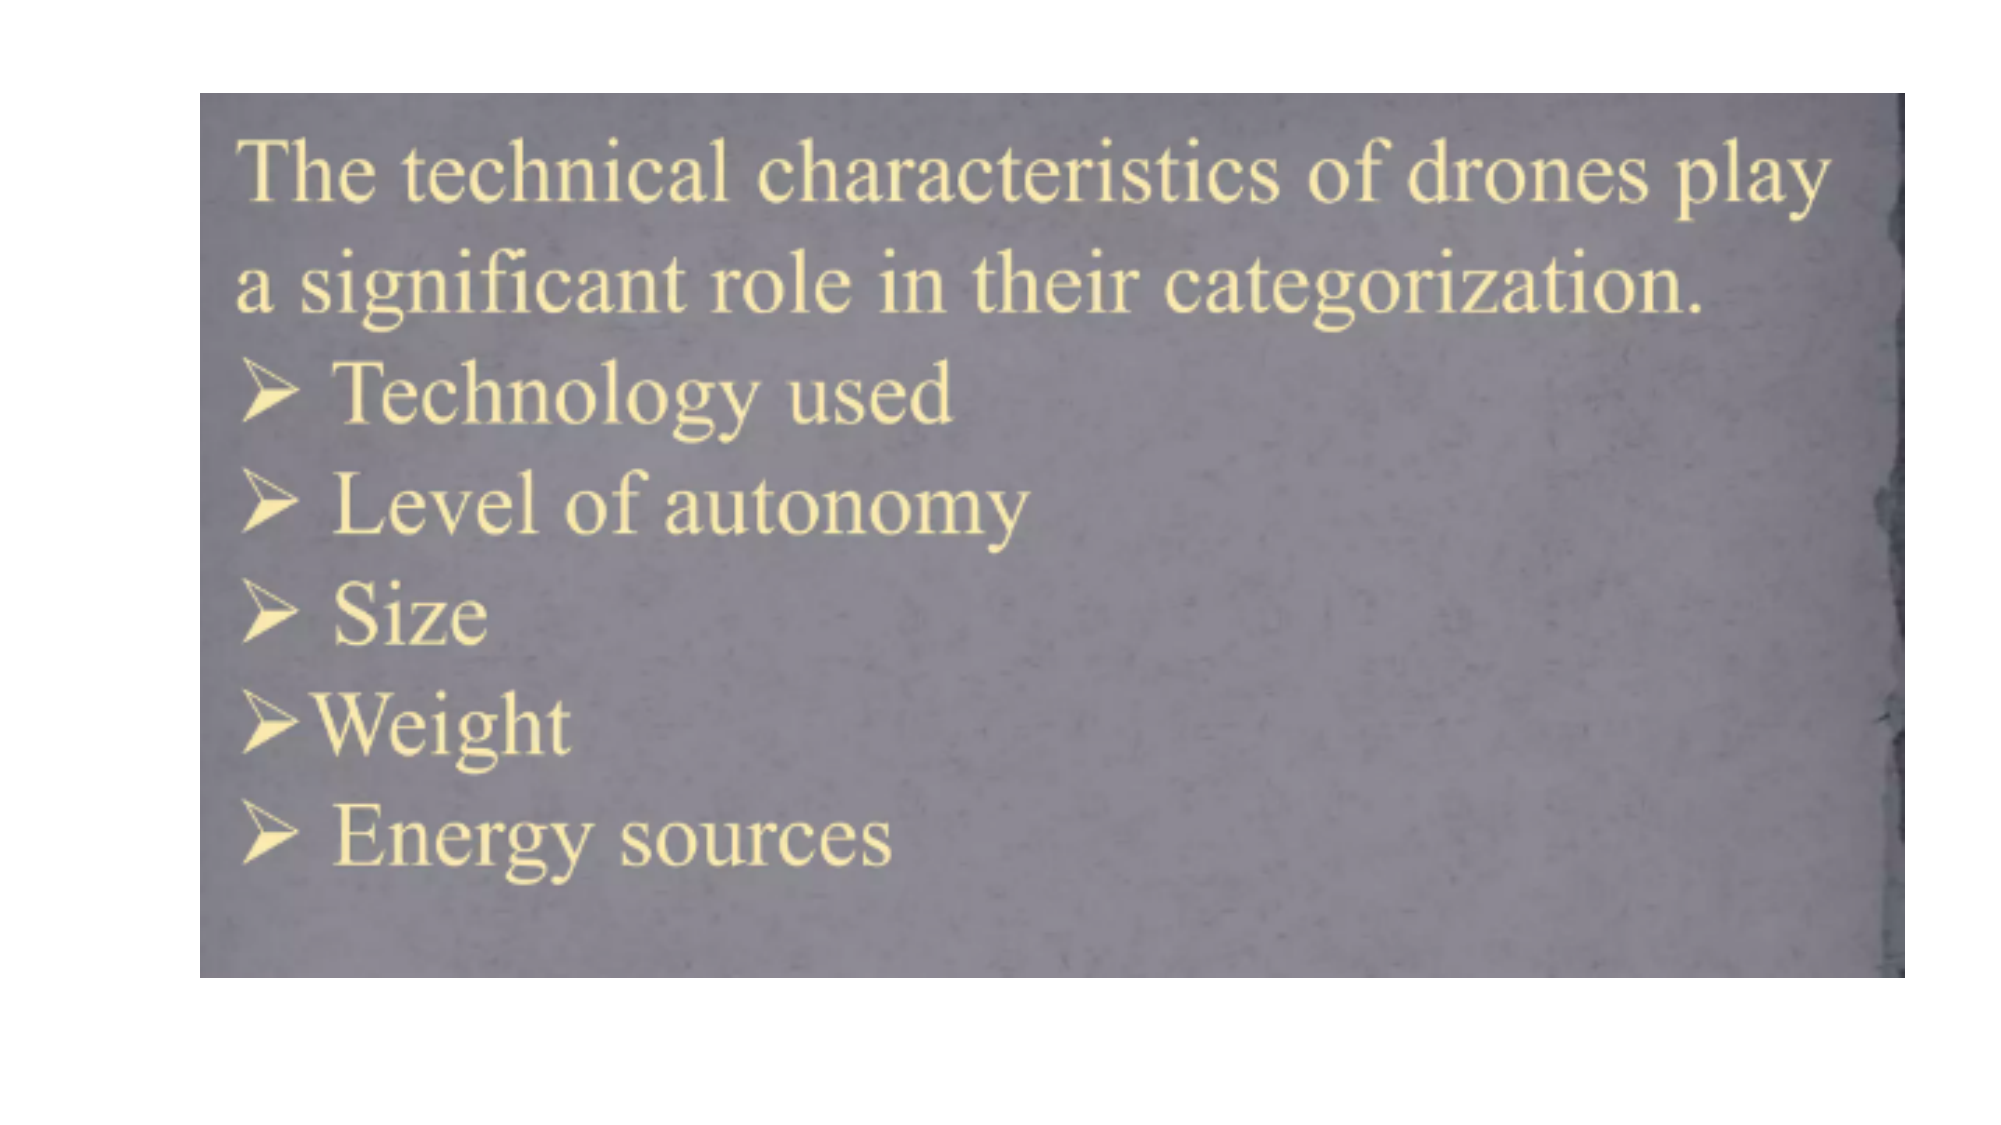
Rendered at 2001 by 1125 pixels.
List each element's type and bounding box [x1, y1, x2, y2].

list [200, 93, 1905, 978]
